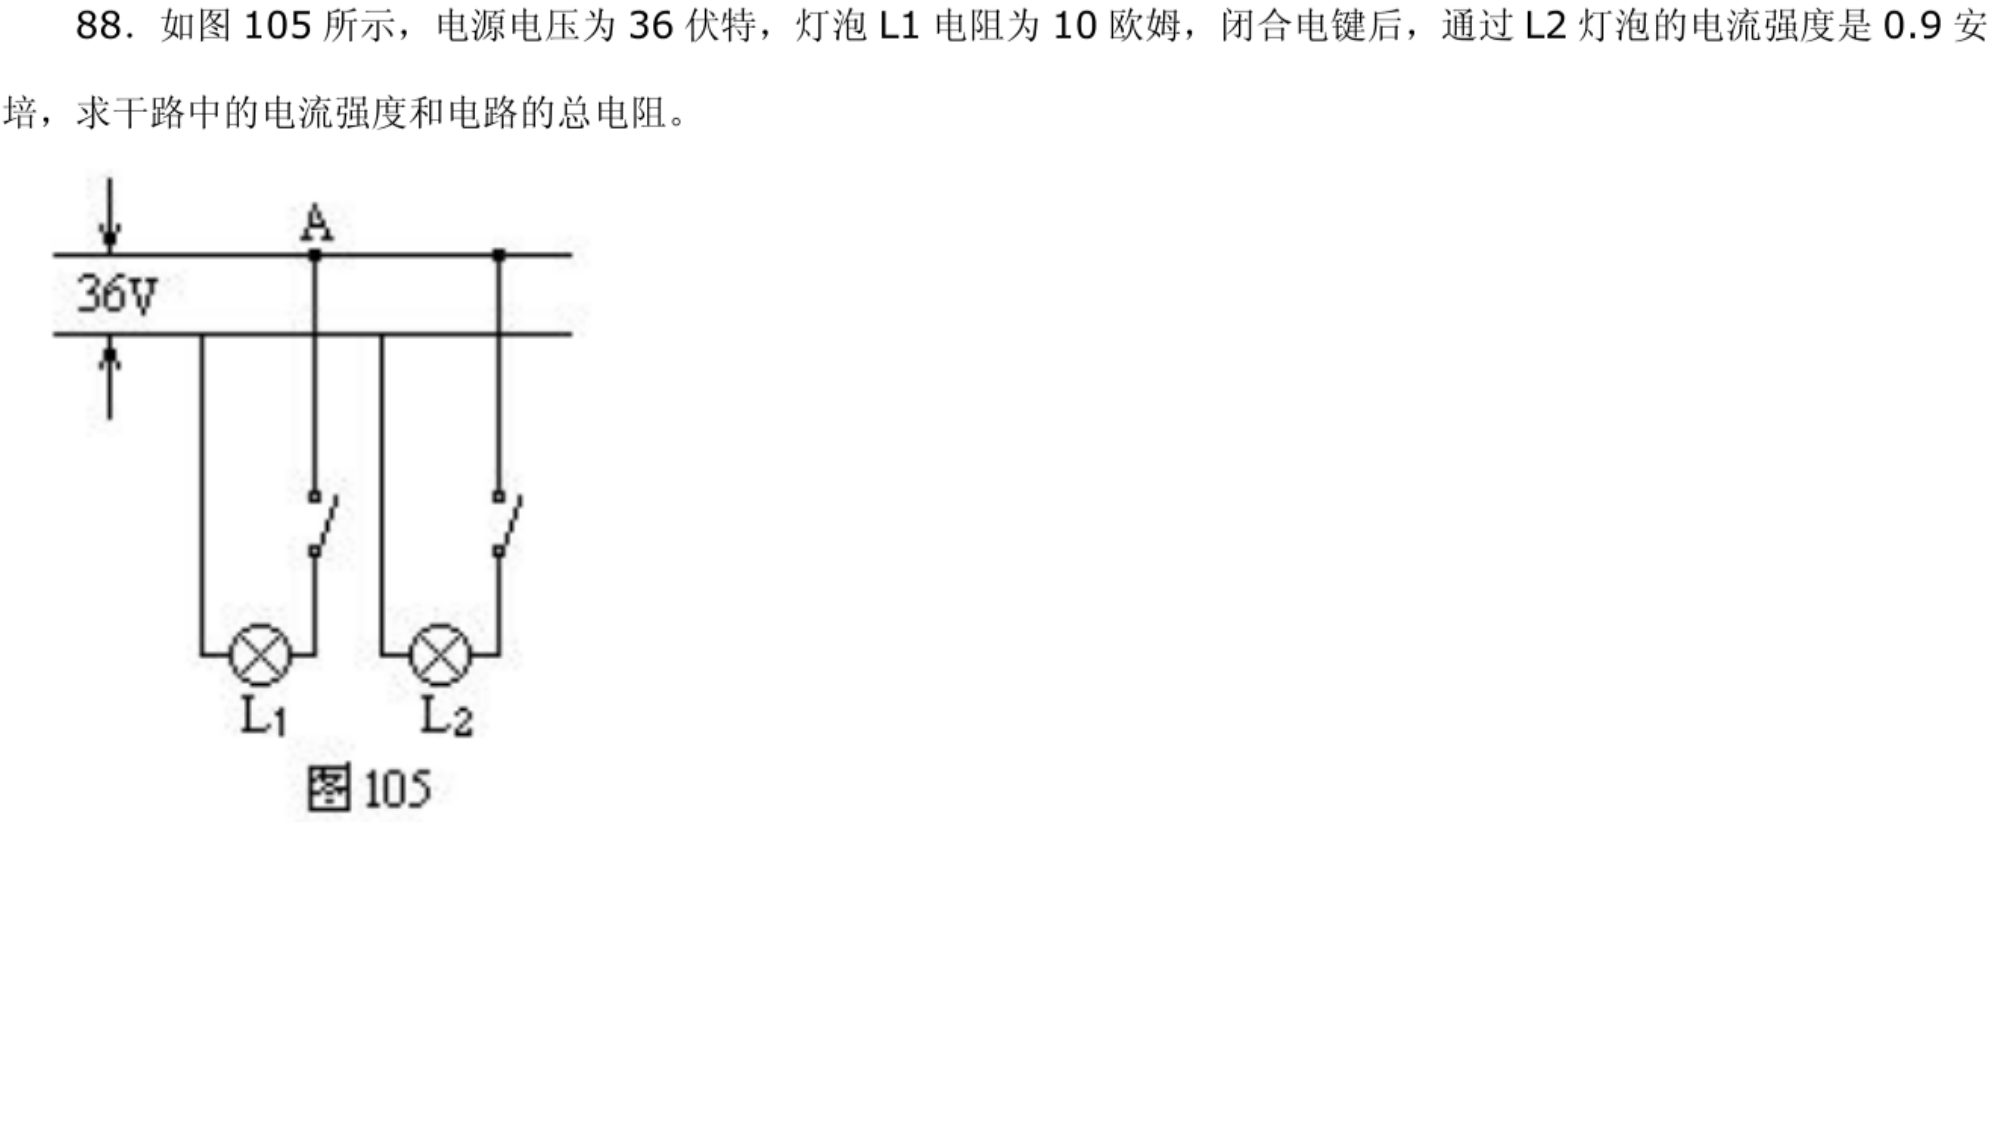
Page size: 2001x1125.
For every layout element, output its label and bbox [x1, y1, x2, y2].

picture [0, 0, 2000, 827]
